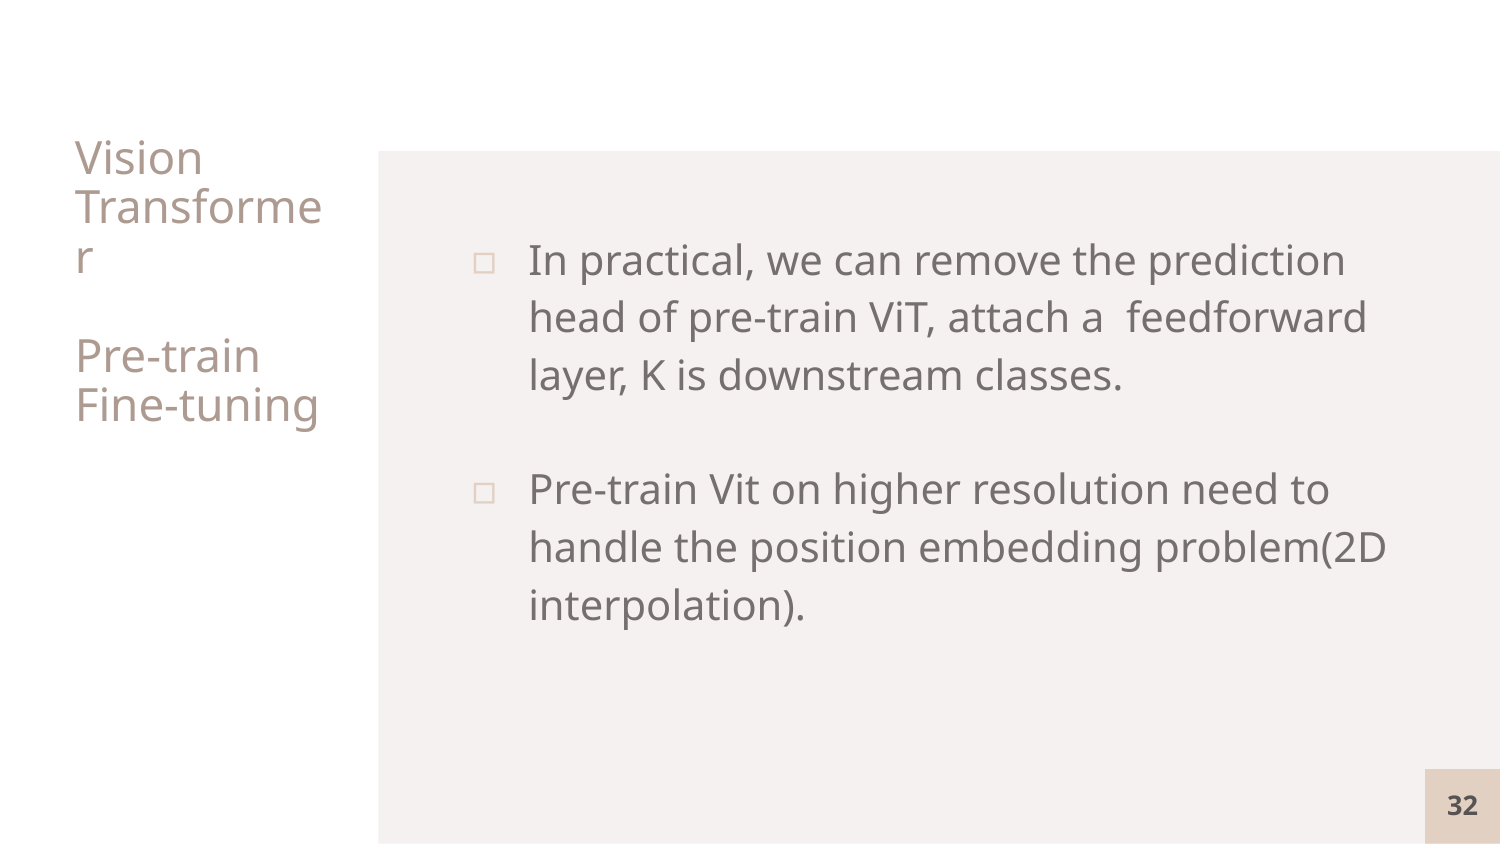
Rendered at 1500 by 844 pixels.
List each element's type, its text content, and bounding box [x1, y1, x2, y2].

slide_number 31 [1425, 769, 1500, 844]
title Vision Transformer Pre-train Fine-tuning [74, 135, 342, 769]
